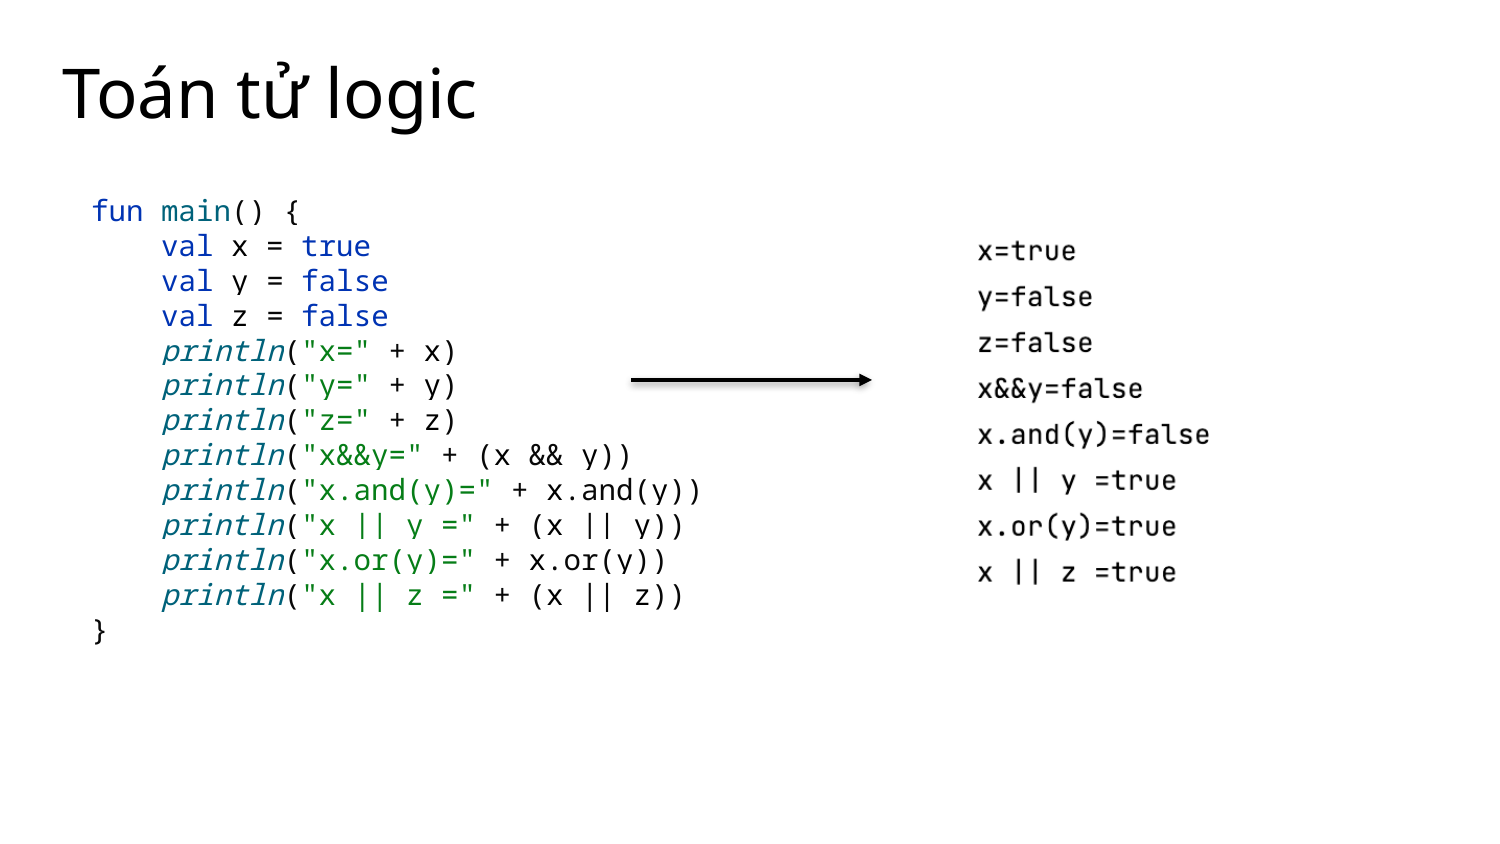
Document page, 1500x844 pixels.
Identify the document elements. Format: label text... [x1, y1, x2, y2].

picture [954, 228, 1255, 615]
text_box fun main() { val x = true val y = false val z = false println("x=" + x) println("y=" + y) println("z=" + z) println("x&&y=" + (x && y)) println("x.and(y)=" + x.and(y)) println("x || y =" + (x || y)) println("x.or(y)=" + x.or(y)) println("x || z =" + (x || z)) } [76, 184, 827, 654]
title Toán tử logic [48, 48, 1443, 123]
